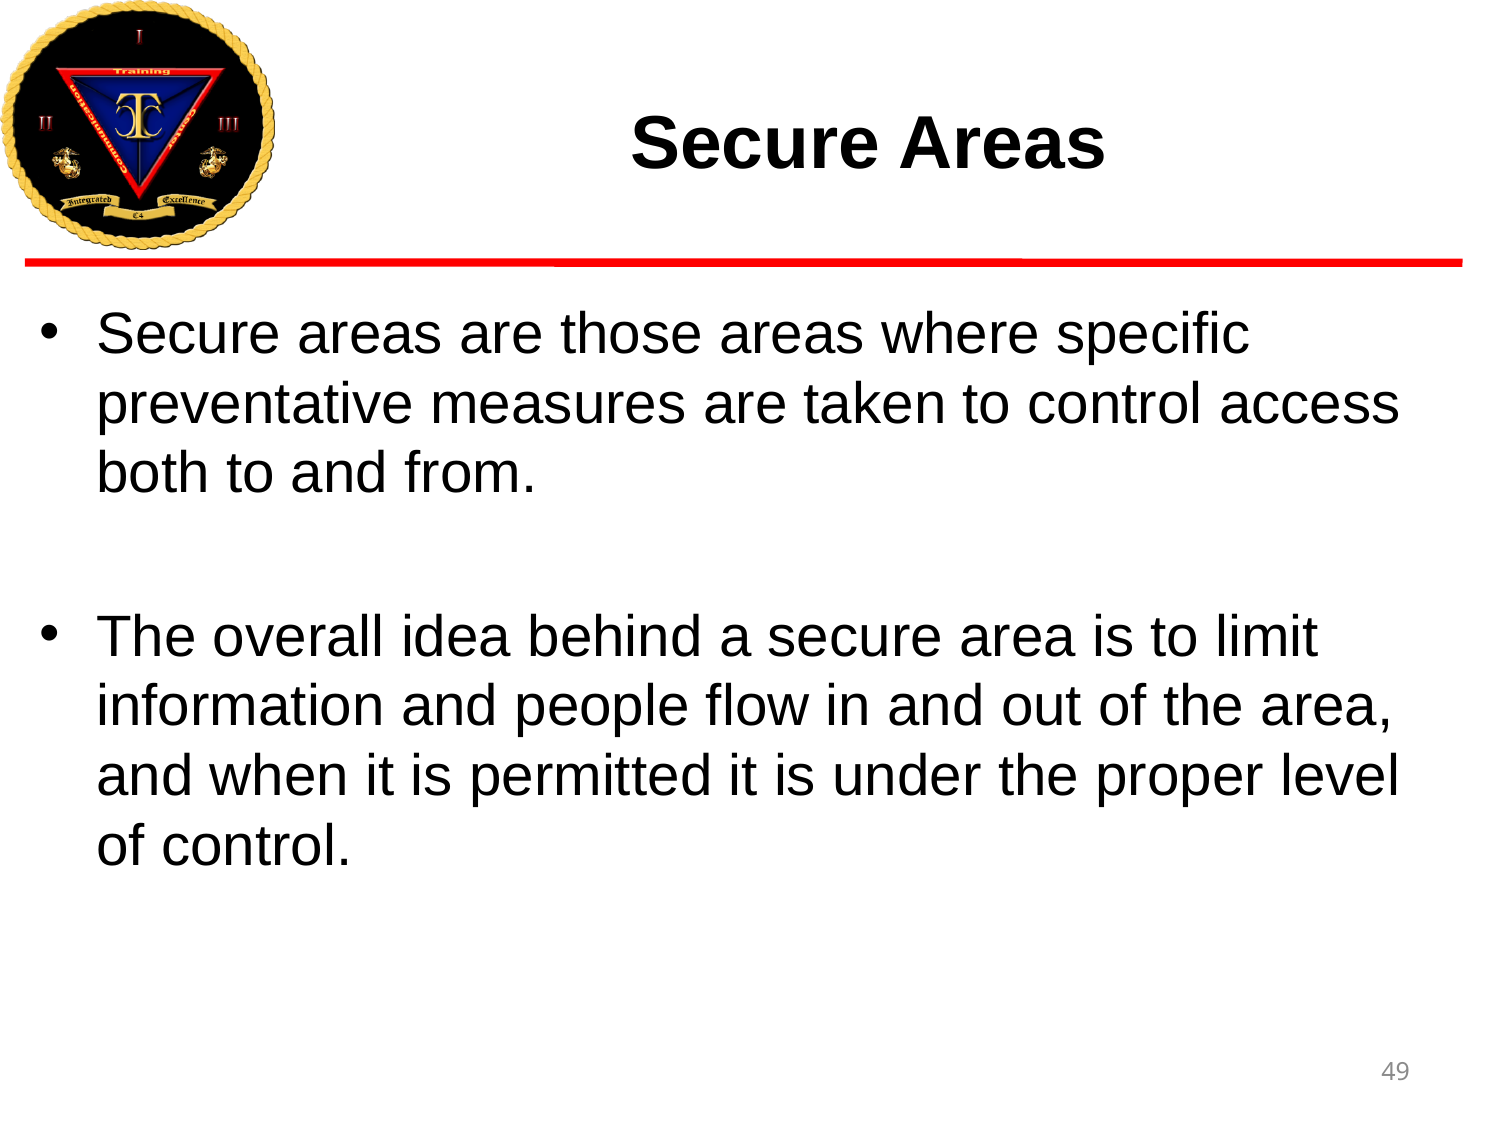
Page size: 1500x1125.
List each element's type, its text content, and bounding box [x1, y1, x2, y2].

slide_number 49 [1074, 1042, 1425, 1103]
list Secure areas are those areas where specific preventative measures are taken to control access both to and from. The overall idea behind a secure area is to limit information and people flow in and out of the area, and when it is permitted it is under the proper level of control. [24, 287, 1463, 1081]
picture [0, 0, 275, 250]
title Secure Areas [274, 44, 1463, 233]
